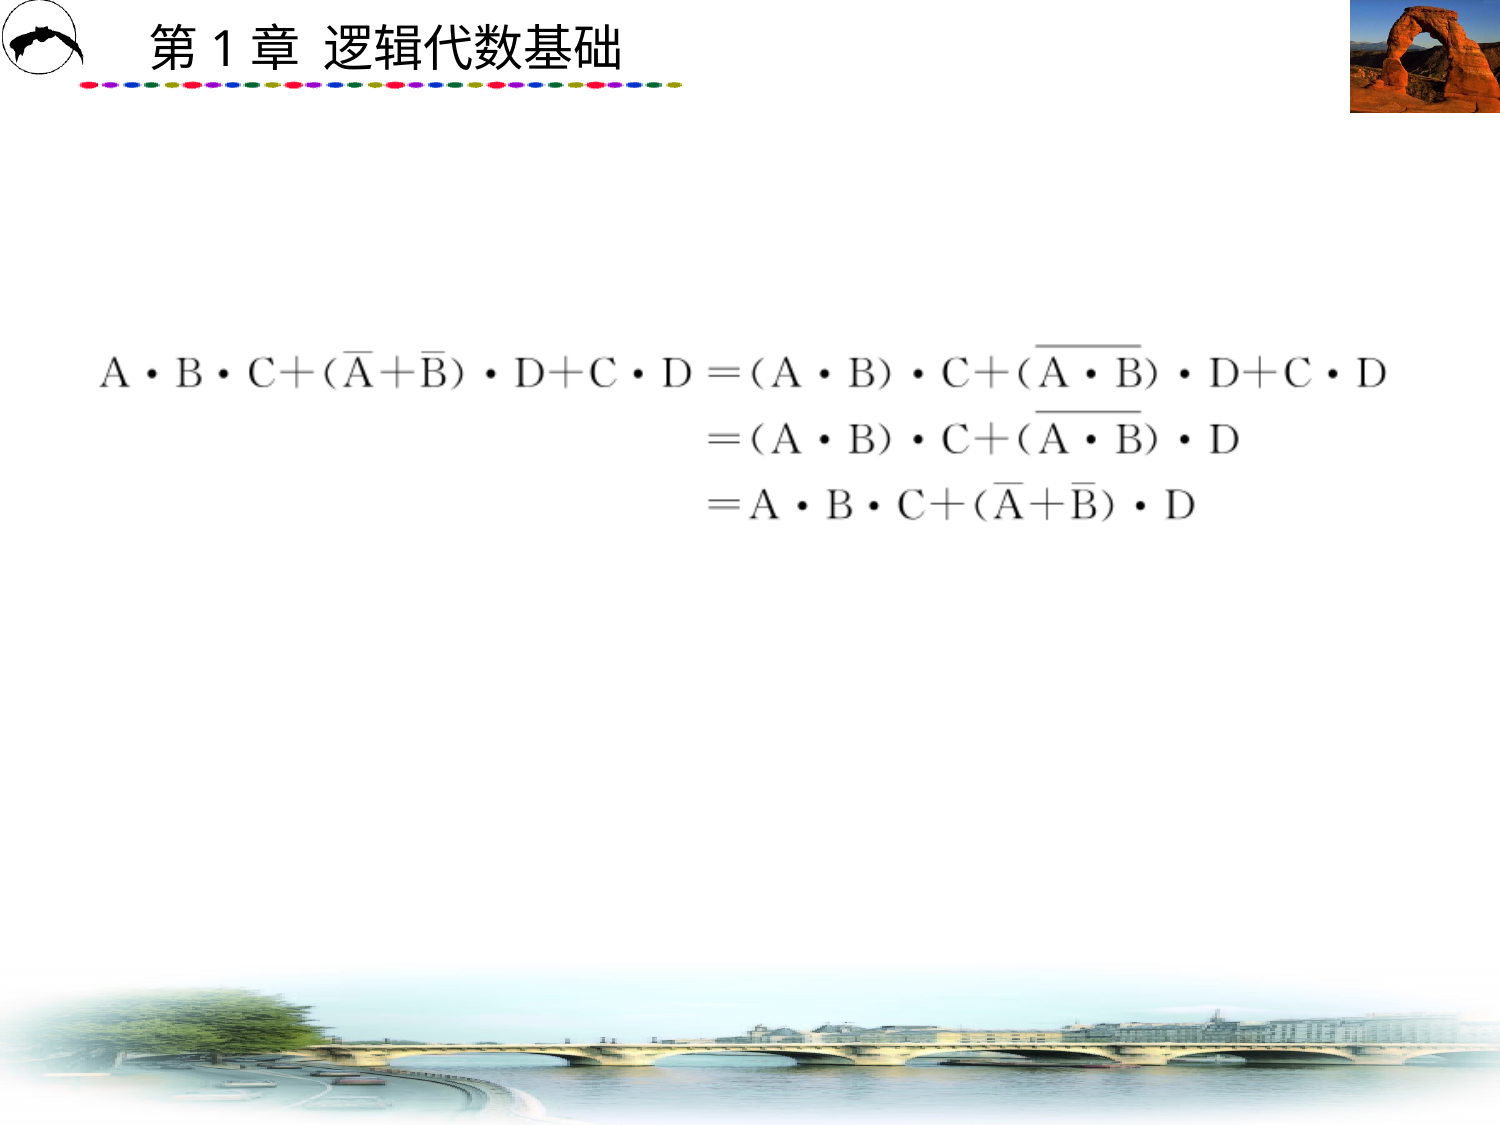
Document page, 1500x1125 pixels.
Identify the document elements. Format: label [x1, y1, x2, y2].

picture [76, 325, 1433, 540]
picture [0, 962, 1500, 1125]
picture [1350, 0, 1500, 113]
picture [74, 78, 691, 91]
picture [0, 0, 100, 75]
